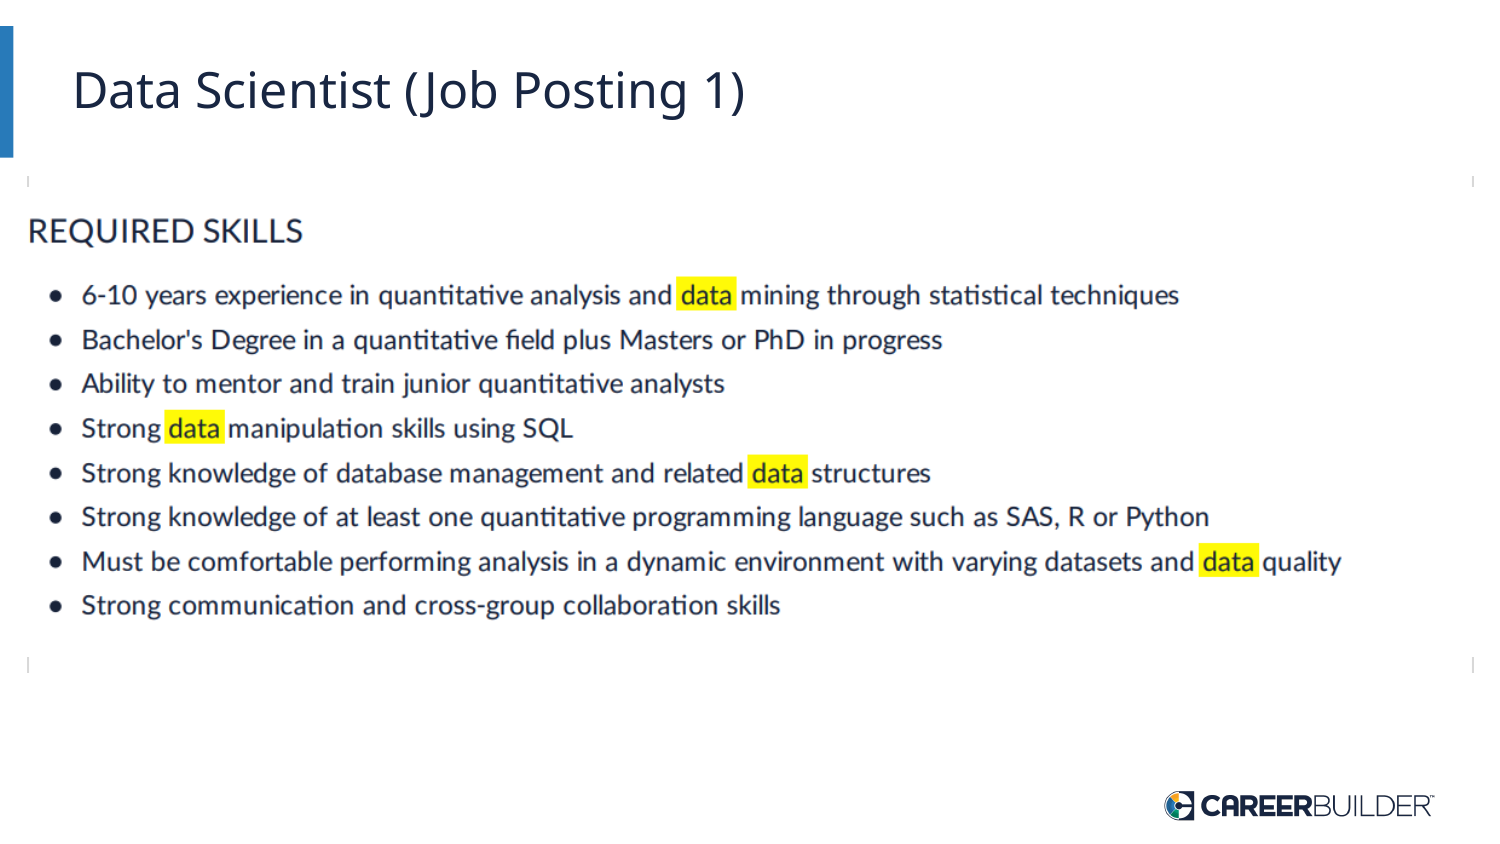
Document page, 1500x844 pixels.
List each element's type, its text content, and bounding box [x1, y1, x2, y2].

picture [0, 176, 1500, 673]
title Data Scientist (Job Posting 1) [60, 32, 1439, 152]
picture [1160, 786, 1439, 826]
